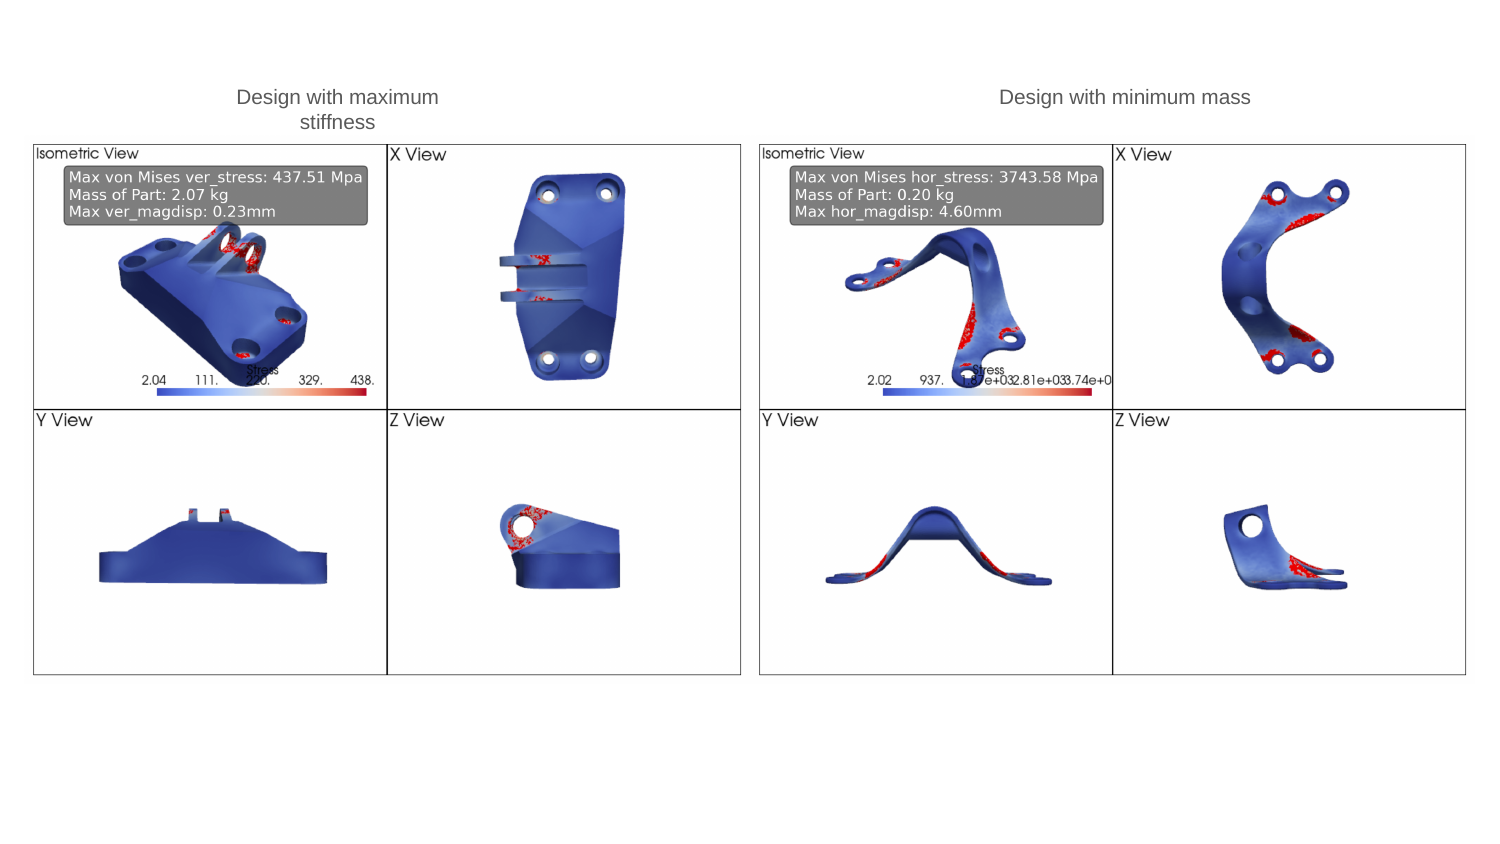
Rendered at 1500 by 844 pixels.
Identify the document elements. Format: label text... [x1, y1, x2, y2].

text_box Design with maximum stiffness [193, 68, 483, 111]
picture [24, 135, 1476, 685]
text_box Design with minimum mass [980, 68, 1270, 111]
